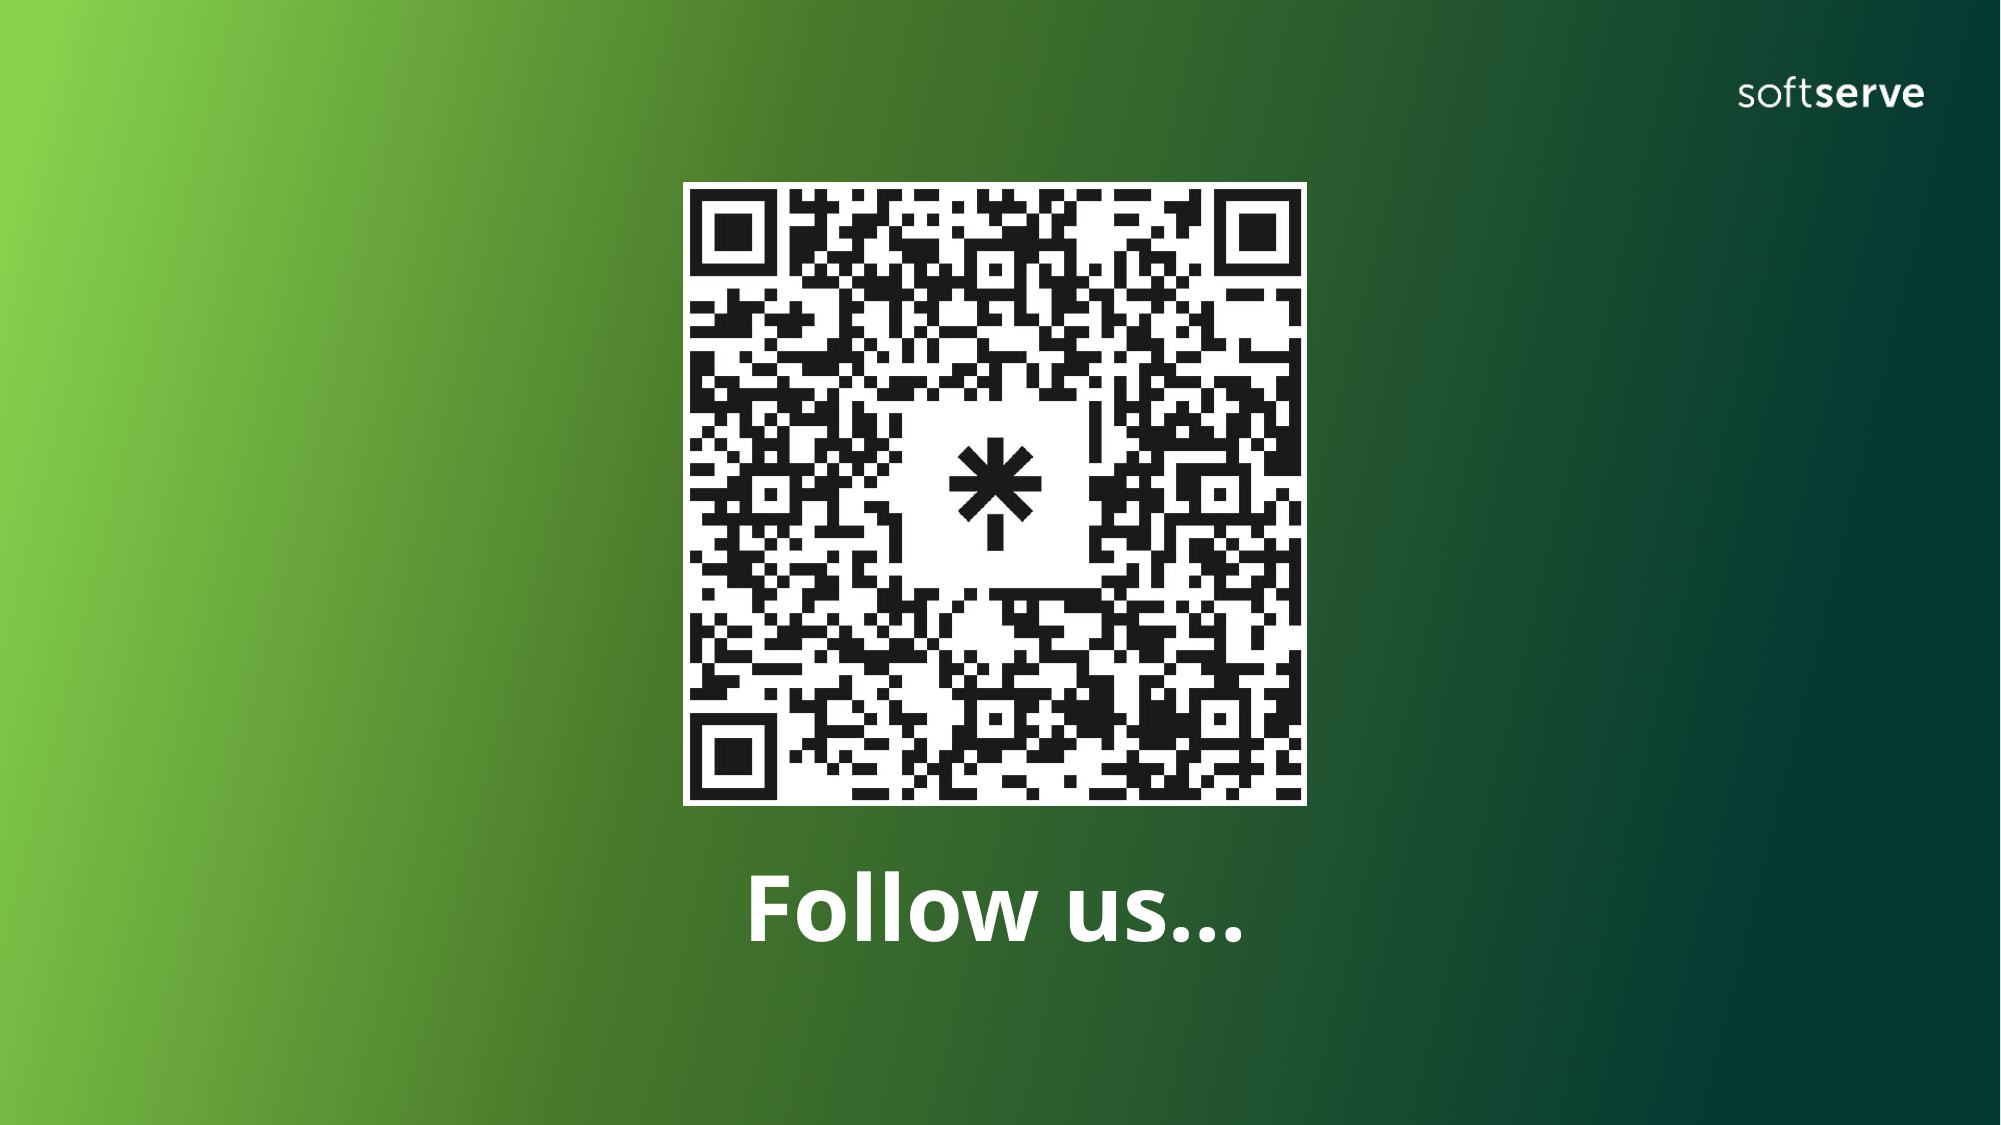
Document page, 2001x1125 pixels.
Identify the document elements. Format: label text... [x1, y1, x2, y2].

picture [0, 0, 2001, 1125]
text_box Follow us… [67, 871, 1924, 967]
